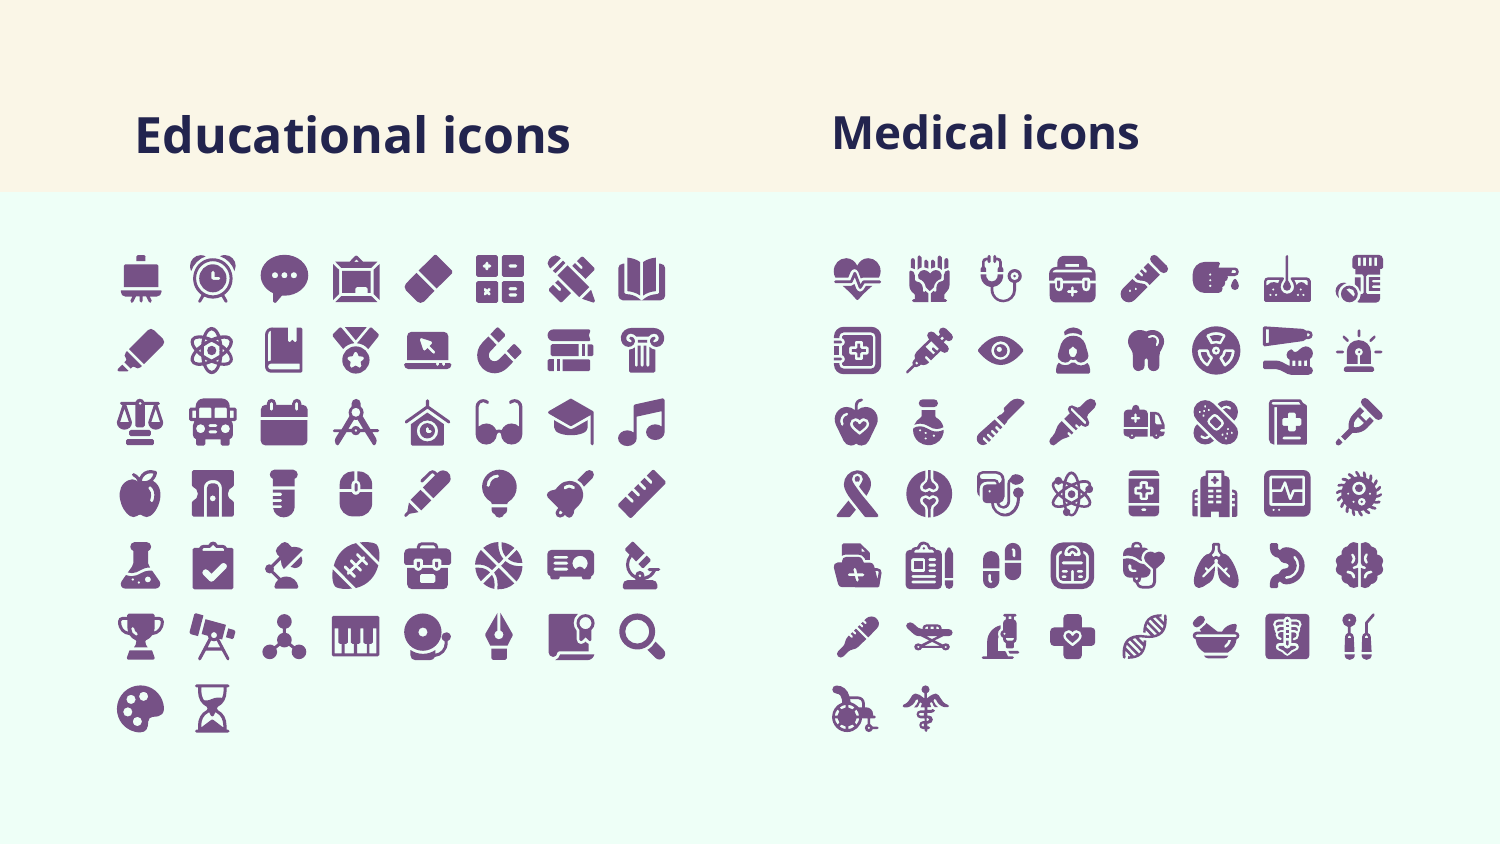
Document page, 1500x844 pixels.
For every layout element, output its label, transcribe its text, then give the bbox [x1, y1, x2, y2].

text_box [260, 398, 308, 446]
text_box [909, 255, 950, 303]
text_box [1055, 327, 1091, 374]
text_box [475, 327, 523, 374]
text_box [332, 326, 380, 374]
text_box [475, 399, 523, 445]
text_box [618, 469, 666, 518]
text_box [1120, 254, 1169, 303]
text_box [192, 541, 234, 590]
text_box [976, 398, 1026, 446]
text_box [403, 613, 452, 661]
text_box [1265, 613, 1310, 660]
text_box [1123, 404, 1165, 440]
text_box [618, 398, 665, 447]
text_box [1191, 469, 1238, 518]
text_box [547, 329, 594, 372]
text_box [1191, 399, 1240, 445]
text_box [1049, 613, 1096, 660]
title Medical icons [816, 88, 1384, 168]
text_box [117, 613, 165, 660]
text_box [980, 254, 1023, 303]
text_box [474, 541, 523, 590]
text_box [116, 328, 165, 372]
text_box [1263, 254, 1312, 302]
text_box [620, 327, 665, 373]
text_box [1193, 542, 1239, 589]
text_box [548, 613, 595, 661]
text_box [1268, 399, 1307, 445]
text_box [977, 335, 1024, 366]
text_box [116, 398, 164, 446]
text_box [902, 685, 950, 732]
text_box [618, 613, 667, 660]
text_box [403, 469, 454, 518]
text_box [264, 541, 304, 589]
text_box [1128, 470, 1160, 517]
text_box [1342, 613, 1376, 661]
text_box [1335, 254, 1384, 303]
text_box [331, 615, 380, 657]
text_box [265, 327, 303, 373]
text_box [262, 614, 307, 660]
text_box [1192, 615, 1240, 659]
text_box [189, 613, 236, 661]
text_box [1262, 326, 1314, 375]
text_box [546, 549, 595, 580]
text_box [833, 543, 882, 588]
text_box [194, 684, 230, 733]
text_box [1335, 329, 1383, 373]
text_box [1269, 543, 1305, 589]
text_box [1335, 541, 1384, 589]
text_box [906, 327, 953, 374]
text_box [546, 255, 596, 303]
title Educational icons [119, 88, 669, 168]
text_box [403, 254, 454, 304]
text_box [981, 613, 1020, 660]
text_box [191, 469, 235, 517]
text_box [977, 471, 1024, 517]
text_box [185, 254, 241, 303]
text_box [189, 326, 237, 375]
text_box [1335, 397, 1384, 446]
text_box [269, 469, 298, 518]
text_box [833, 257, 882, 301]
text_box [906, 622, 953, 651]
text_box [1128, 330, 1165, 372]
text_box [1191, 326, 1241, 375]
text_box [546, 469, 595, 518]
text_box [1049, 471, 1094, 517]
text_box [332, 398, 380, 446]
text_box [1335, 470, 1383, 517]
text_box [912, 398, 944, 446]
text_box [403, 331, 452, 370]
text_box [116, 685, 164, 733]
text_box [982, 542, 1022, 589]
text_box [622, 541, 661, 590]
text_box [1049, 398, 1097, 446]
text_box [332, 255, 380, 303]
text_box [1048, 255, 1096, 303]
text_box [547, 398, 594, 446]
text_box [618, 257, 666, 301]
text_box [1263, 469, 1311, 517]
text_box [475, 254, 525, 303]
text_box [403, 542, 452, 590]
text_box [836, 470, 879, 518]
text_box [832, 685, 879, 733]
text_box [833, 326, 882, 375]
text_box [404, 398, 451, 446]
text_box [1122, 541, 1166, 589]
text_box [481, 469, 517, 518]
text_box [260, 254, 309, 304]
text_box [1122, 614, 1167, 659]
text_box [120, 254, 162, 304]
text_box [836, 616, 880, 658]
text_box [906, 469, 953, 518]
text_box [905, 541, 954, 590]
text_box [119, 470, 161, 518]
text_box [331, 541, 381, 590]
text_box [484, 612, 514, 661]
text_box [1050, 542, 1095, 590]
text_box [339, 471, 373, 517]
text_box [189, 398, 237, 446]
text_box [1192, 261, 1240, 294]
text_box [831, 398, 881, 446]
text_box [119, 541, 162, 589]
